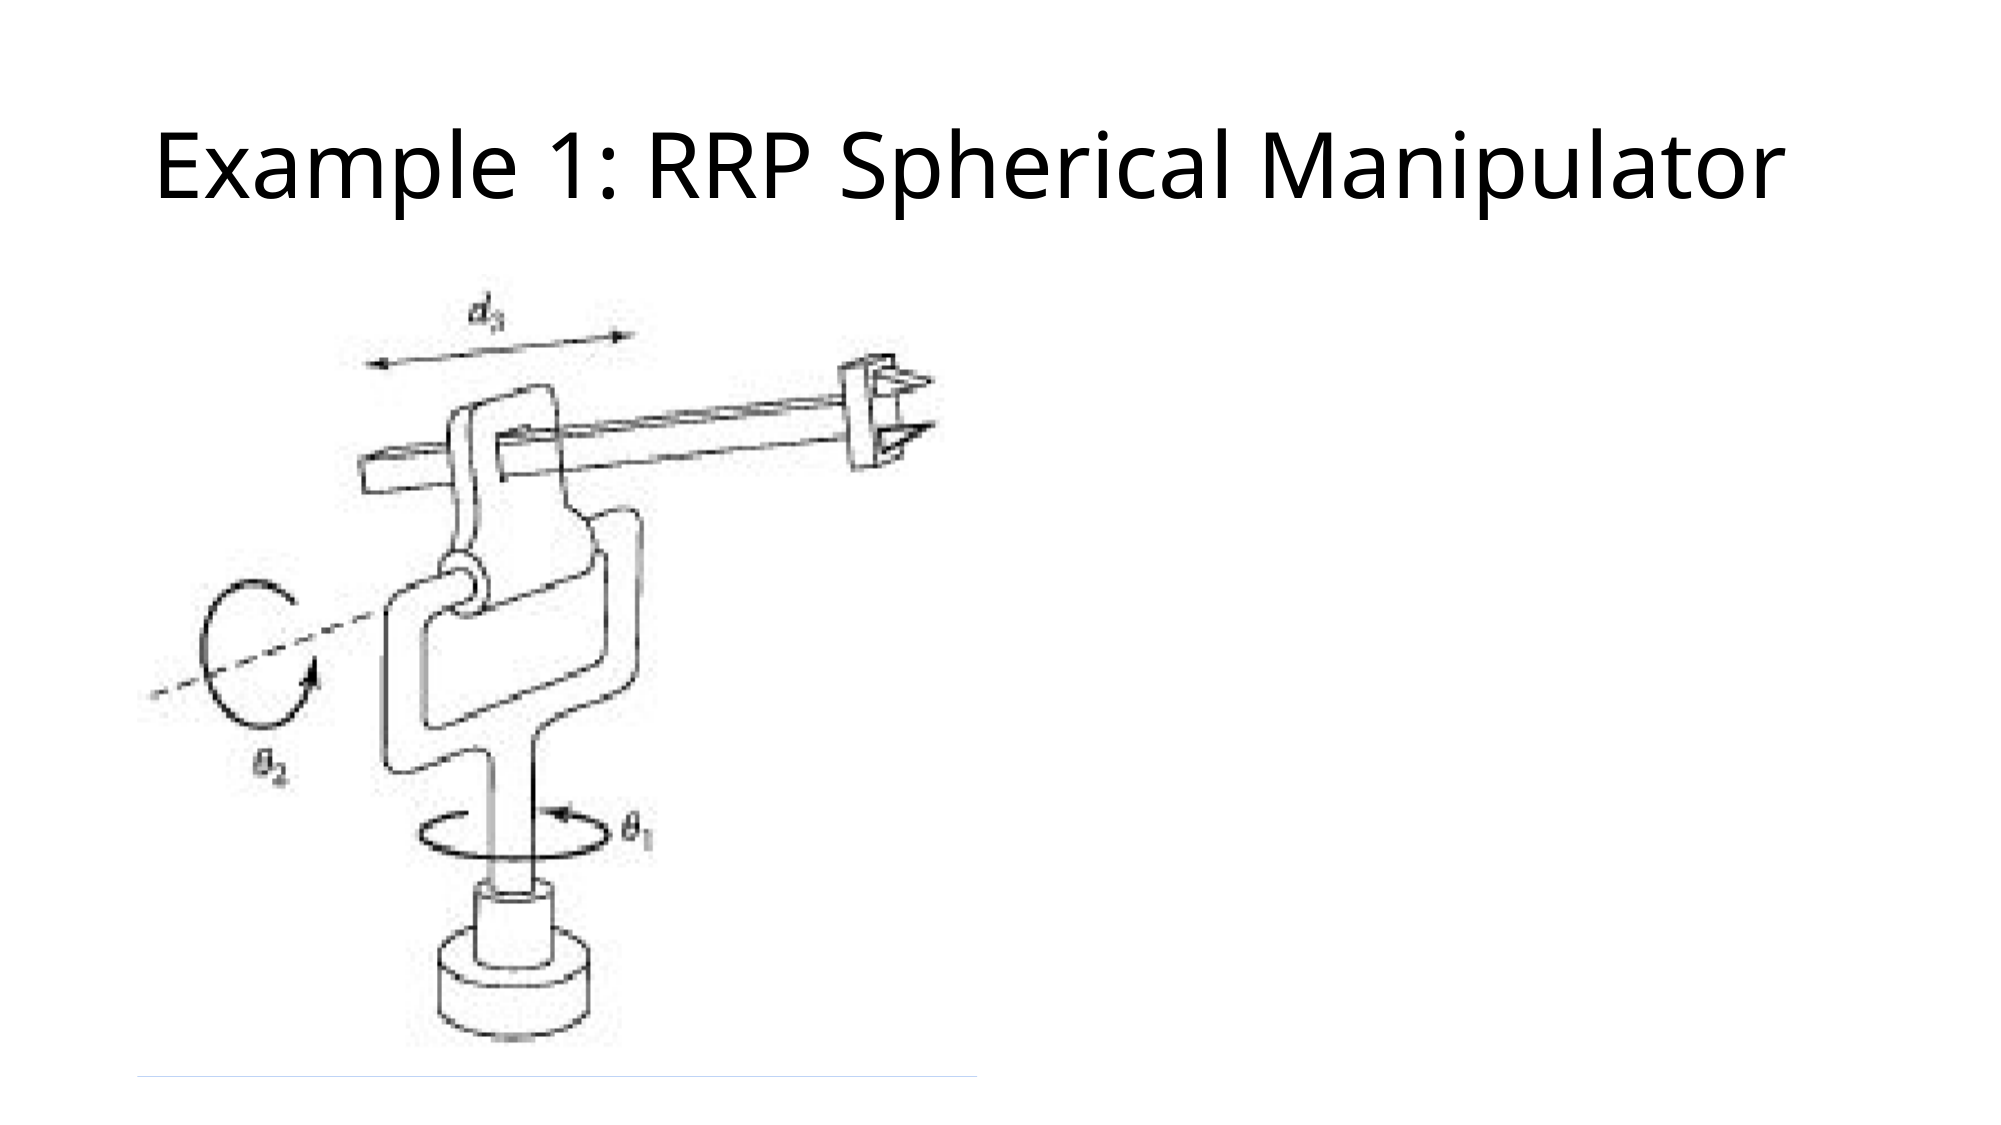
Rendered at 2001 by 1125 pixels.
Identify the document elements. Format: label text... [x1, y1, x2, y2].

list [137, 274, 978, 1077]
title Example 1: RRP Spherical Manipulator [137, 59, 1863, 278]
